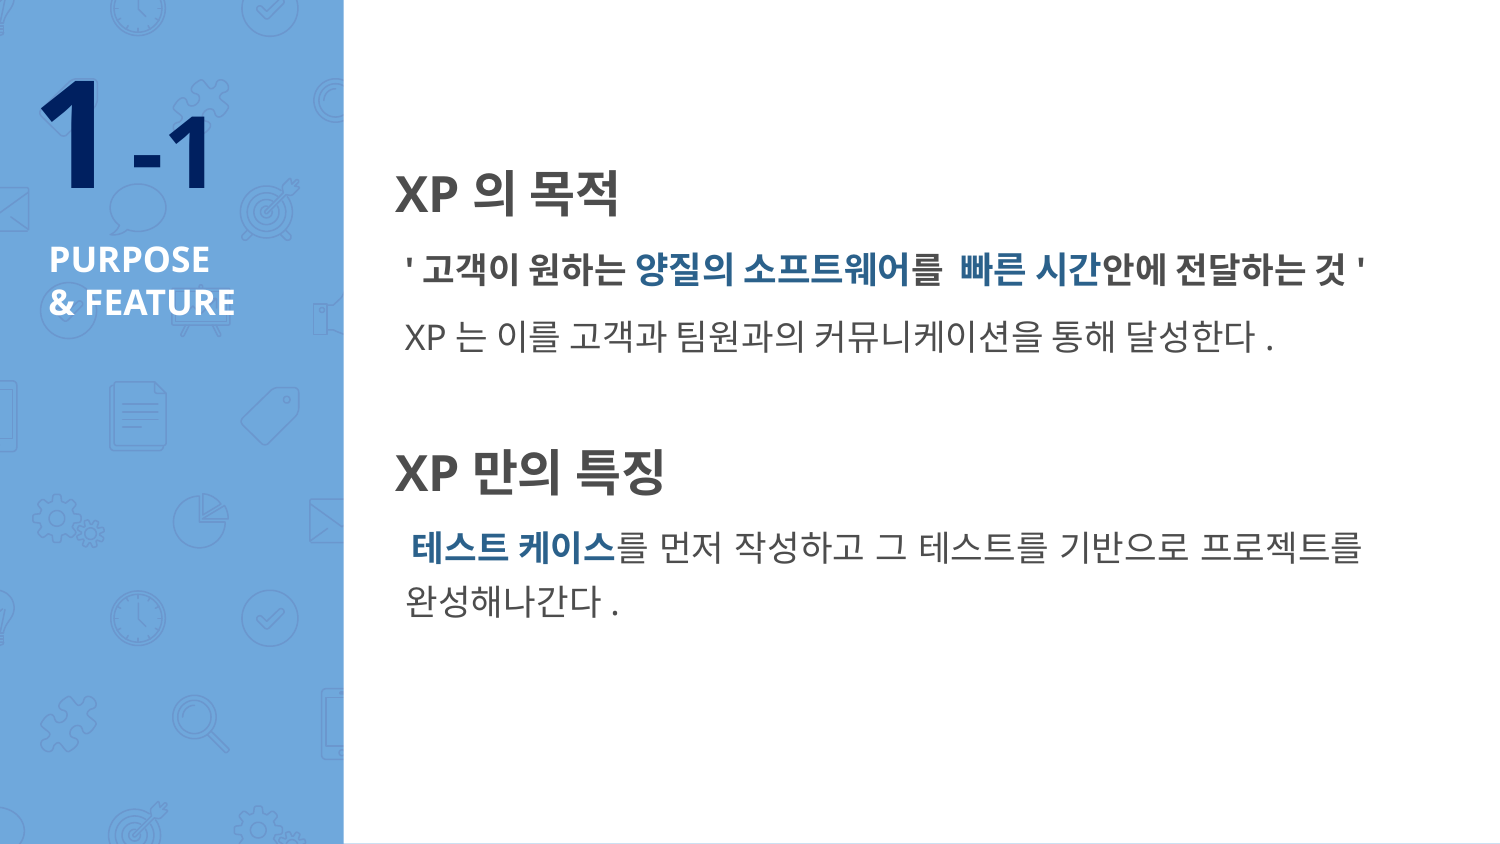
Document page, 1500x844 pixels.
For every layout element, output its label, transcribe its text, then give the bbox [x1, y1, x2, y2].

title PURPOSE & FEATURE [33, 222, 343, 363]
text_box XP의 목적 '고객이 원하는 양질의 소프트웨어를 빠른 시간안에 전달하는 것' XP는 이를 고객과 팀원과의 커뮤니케이션을 통해 달성한다. XP만의 특징 테스트 케이스를 먼저 작성하고 그 테스트를 기반으로 프로젝트를 완성해나간다. [380, 130, 1495, 642]
slide_number 1 -1 [17, 23, 315, 230]
